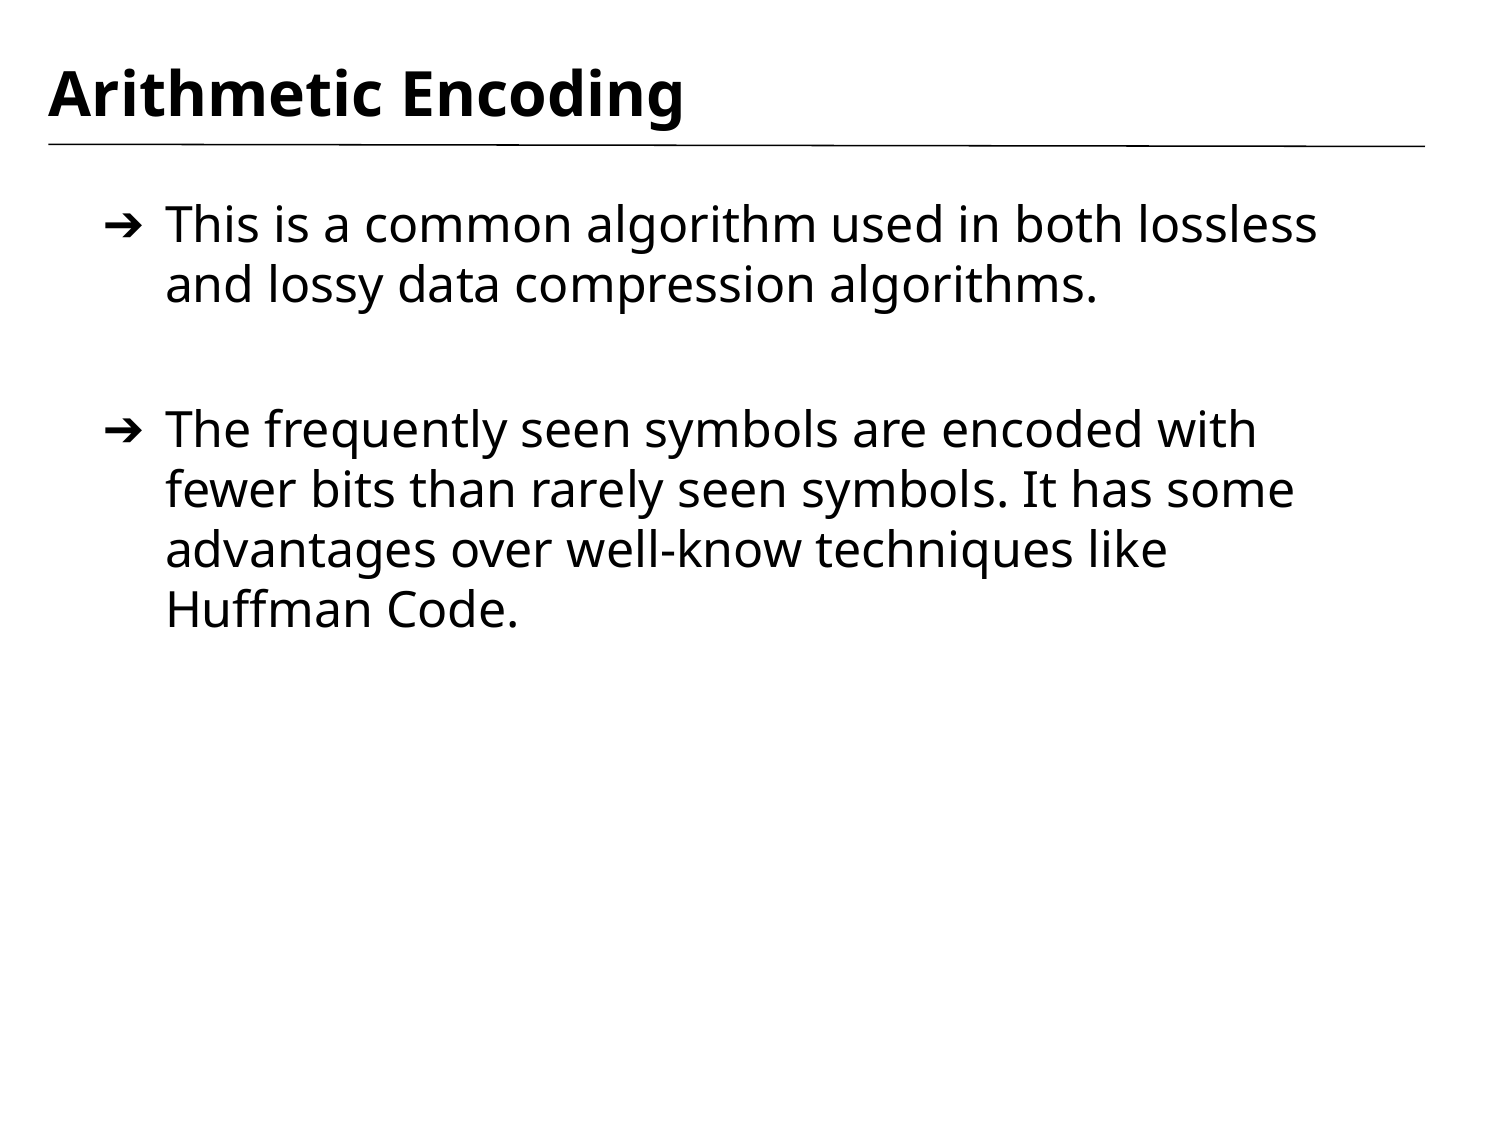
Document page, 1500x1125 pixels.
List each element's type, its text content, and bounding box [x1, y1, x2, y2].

title Arithmetic Encoding [33, 32, 1384, 145]
list This is a common algorithm used in both lossless and lossy data compression algorithms. The frequently seen symbols are encoded with fewer bits than rarely seen symbols. It has some advantages over well-know techniques like Huffman Code. [75, 177, 1384, 1010]
